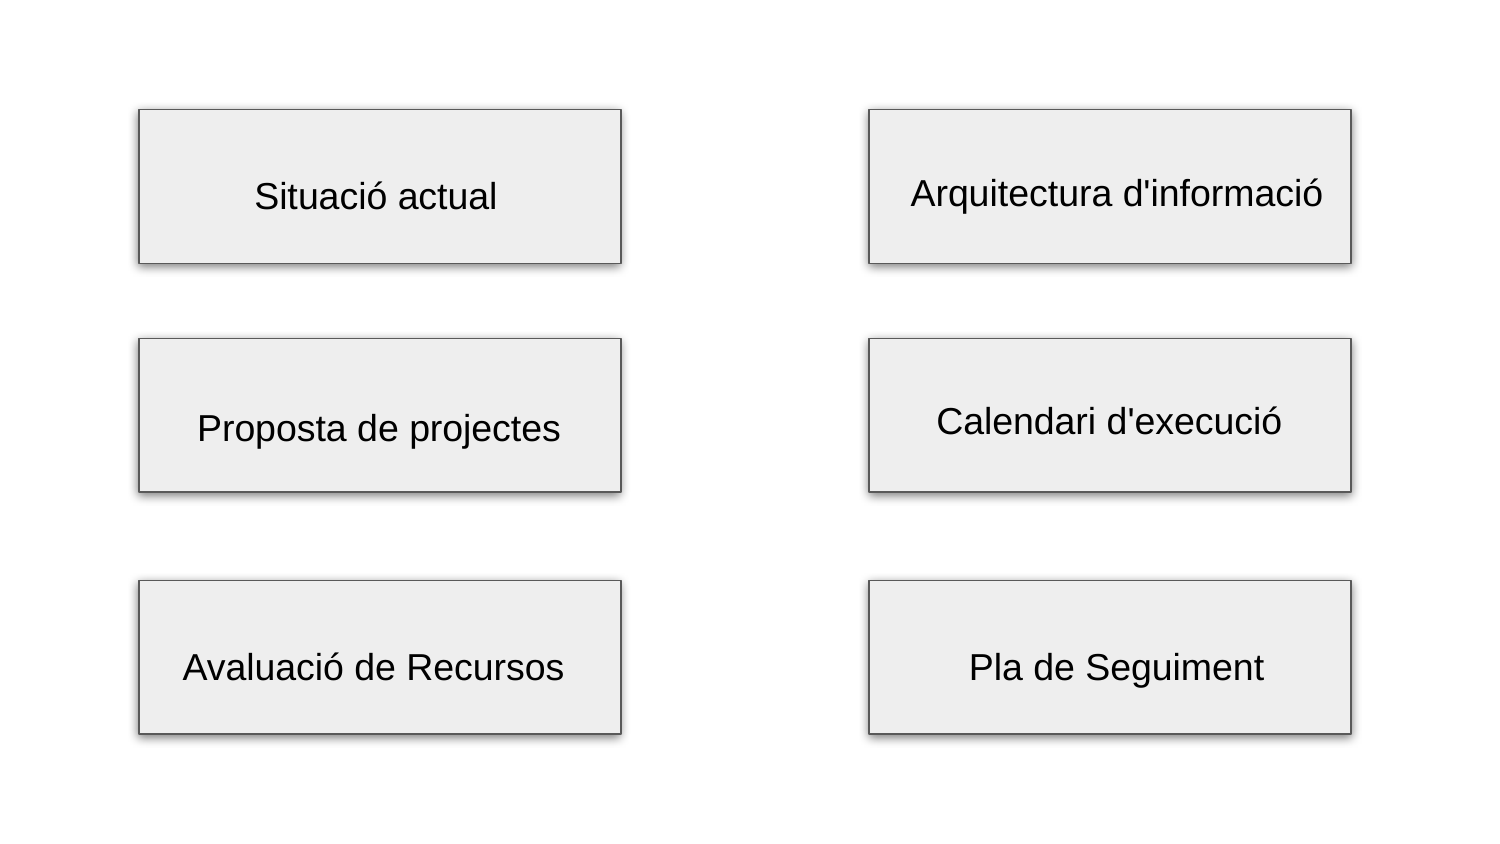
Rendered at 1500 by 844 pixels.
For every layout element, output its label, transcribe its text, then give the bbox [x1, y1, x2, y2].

text_box [138, 109, 621, 264]
text_box Proposta de projectes [182, 382, 578, 462]
text_box Calendari d'execució [921, 375, 1299, 455]
text_box Avaluació de Recursos [167, 621, 592, 694]
text_box [138, 338, 621, 493]
text_box Arquitectura d'informació [895, 146, 1350, 227]
text_box [138, 580, 621, 735]
text_box [869, 580, 1352, 735]
text_box Pla de Seguiment [953, 621, 1292, 694]
text_box [869, 109, 1352, 264]
text_box [869, 338, 1352, 493]
text_box Situació actual [239, 150, 521, 223]
